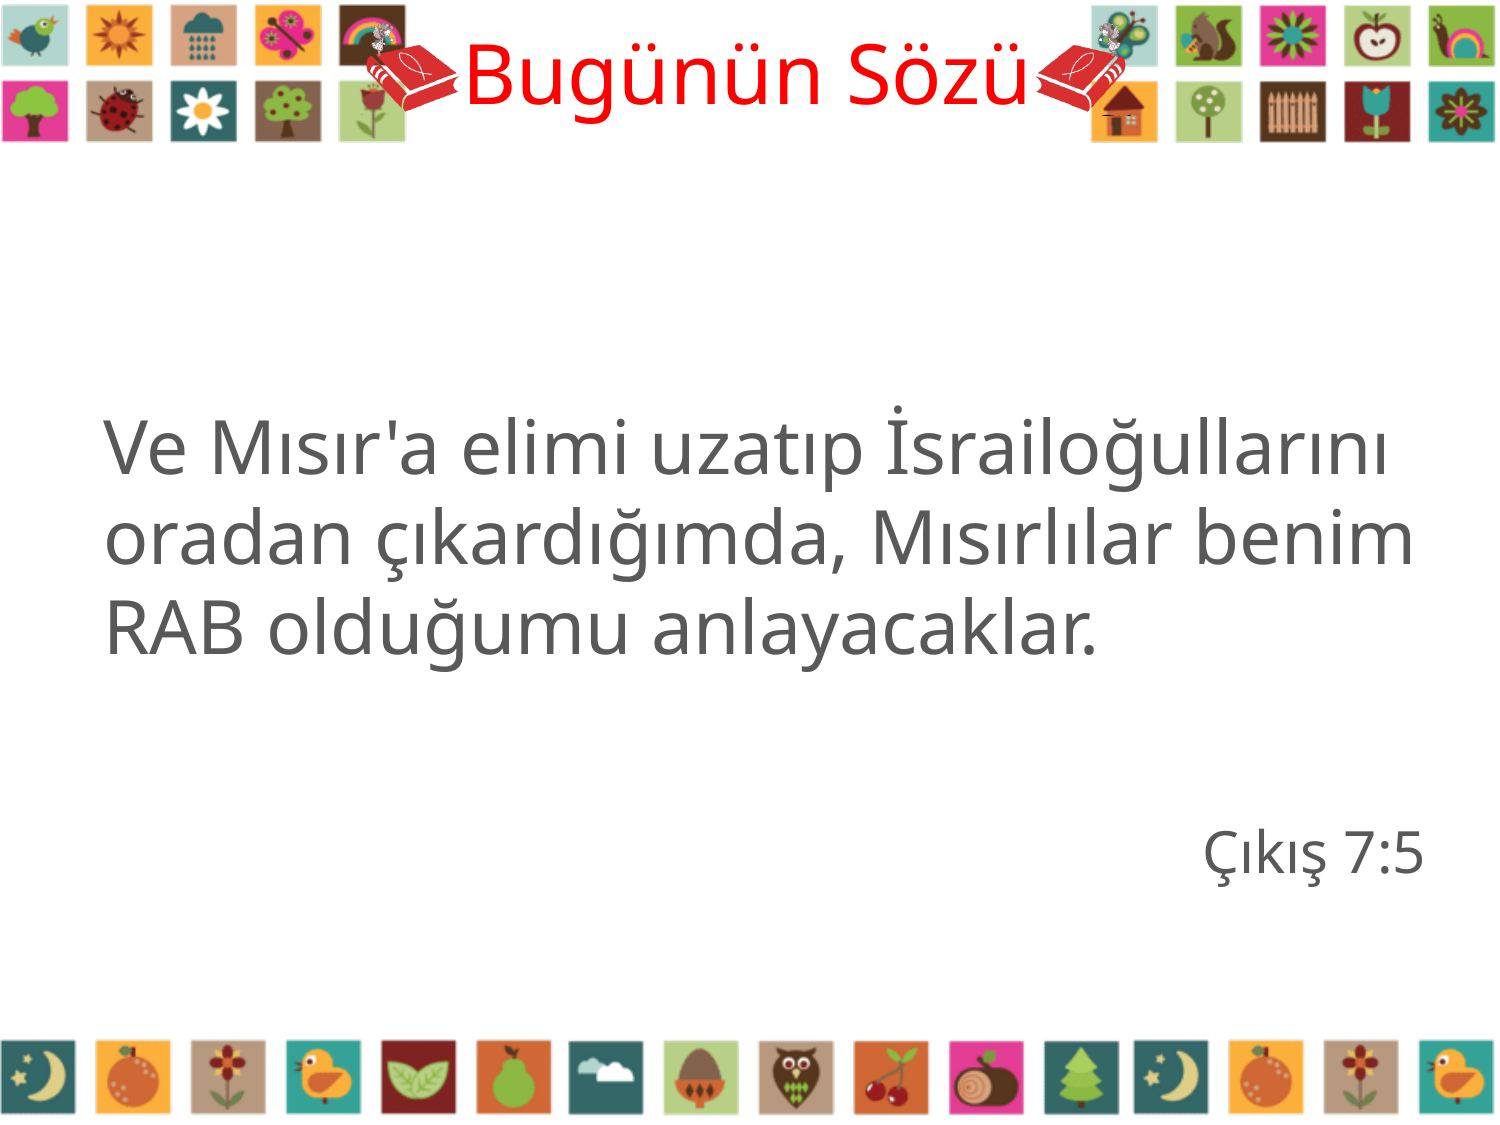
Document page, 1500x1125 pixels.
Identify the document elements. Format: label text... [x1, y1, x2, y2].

picture [0, 3, 491, 150]
picture [1003, 3, 1500, 150]
text_box Çıkış 7:5 [808, 807, 1441, 893]
text_box Ve Mısır'a elimi uzatıp İsrailoğullarını oradan çıkardığımda, Mısırlılar benim RAB olduğumu anlayacaklar. [88, 302, 1436, 678]
text_box Bugünün Sözü [425, 13, 1078, 129]
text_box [0, 1028, 1500, 1118]
